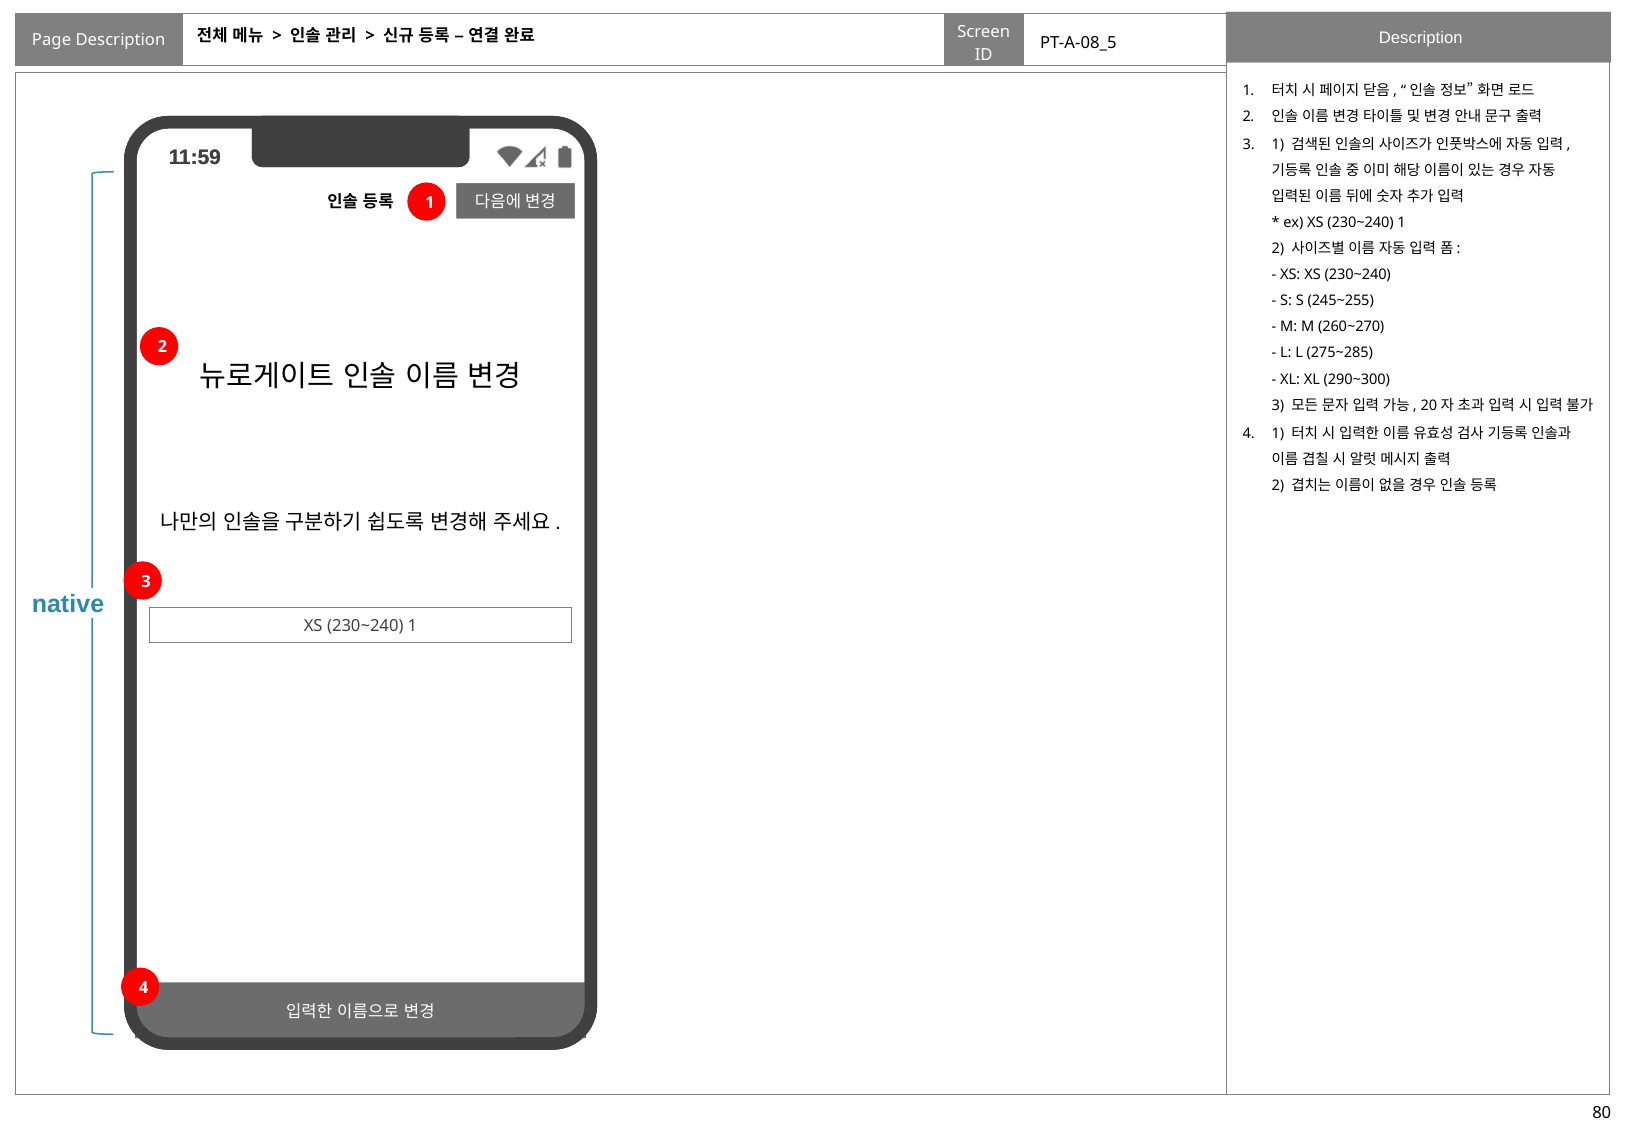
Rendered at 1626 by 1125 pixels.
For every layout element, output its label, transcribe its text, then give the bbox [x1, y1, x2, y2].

text_box 3 [121, 559, 164, 602]
text_box 다음에 변경 [456, 183, 575, 219]
text_box 1 [405, 180, 448, 223]
text_box 4 [120, 965, 162, 1008]
text_box XS (230~240) 1 [149, 607, 572, 643]
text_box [31, 171, 114, 1035]
text_box 나만의 인솔을 구분하기 쉽도록 변경해 주세요. [152, 491, 569, 542]
list 터치 시 페이지 닫음, “인솔 정보” 화면 로드 인솔 이름 변경 타이틀 및 변경 안내 문구 출력 1) 검색된 인솔의 사이즈가 인풋박스에 자동 입력, 기등록 인솔 중 이미 해당 이름이 있는 경우 자동 입력된 이름 뒤에 숫자 추가 입력 * ex) XS (230~240) 1 2) 사이즈별 이름 자동 입력 폼: - XS: XS (230~240) - S: S (245~255) - M: M (260~270) - L: L (275~285) - XL: XL (290~300) 3) 모든 문자 입력 가능, 20자 초과 입력 시 입력 불가 1) 터치 시 입력한 이름 유효성 검사 기등록 인솔과 이름 겹칠 시 알럿 메시지 출력 2) 겹치는 이름이 없을 경우 인솔 등록 [1227, 64, 1610, 1100]
text_box 뉴로게이트 인솔 이름 변경 [199, 343, 522, 393]
picture [490, 142, 575, 171]
text_box 2 [137, 324, 181, 368]
list PT-A-08_5 [1025, 19, 1220, 65]
title 전체 메뉴 > 인솔 관리 > 신규 등록 – 연결 완료 [190, 19, 943, 65]
list 입력한 이름으로 변경 [142, 992, 579, 1028]
